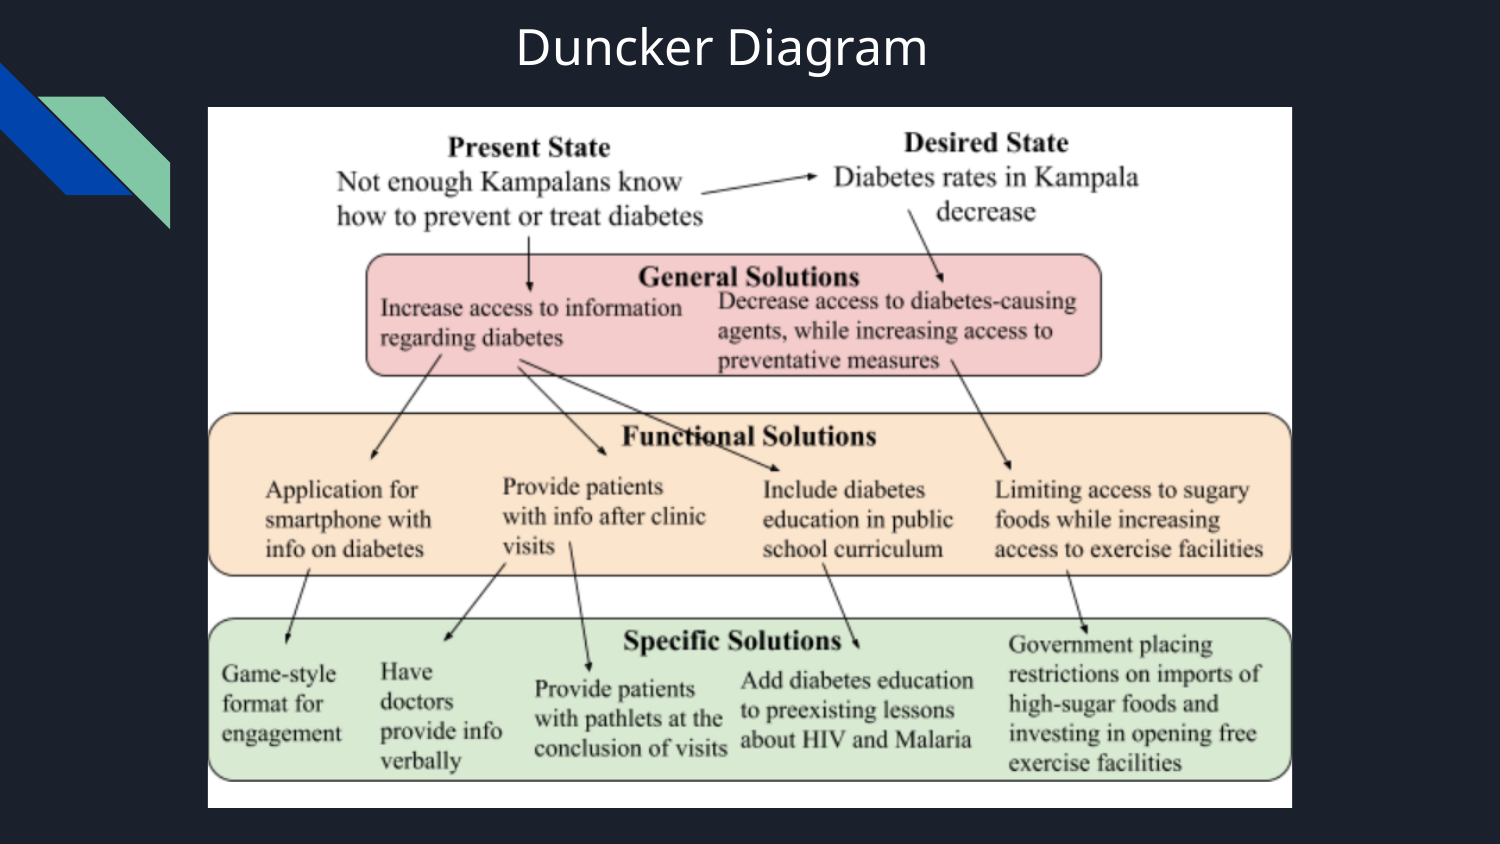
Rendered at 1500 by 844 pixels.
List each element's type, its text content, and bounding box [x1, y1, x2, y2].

title Duncker Diagram [500, 0, 1000, 86]
picture [207, 106, 1293, 808]
